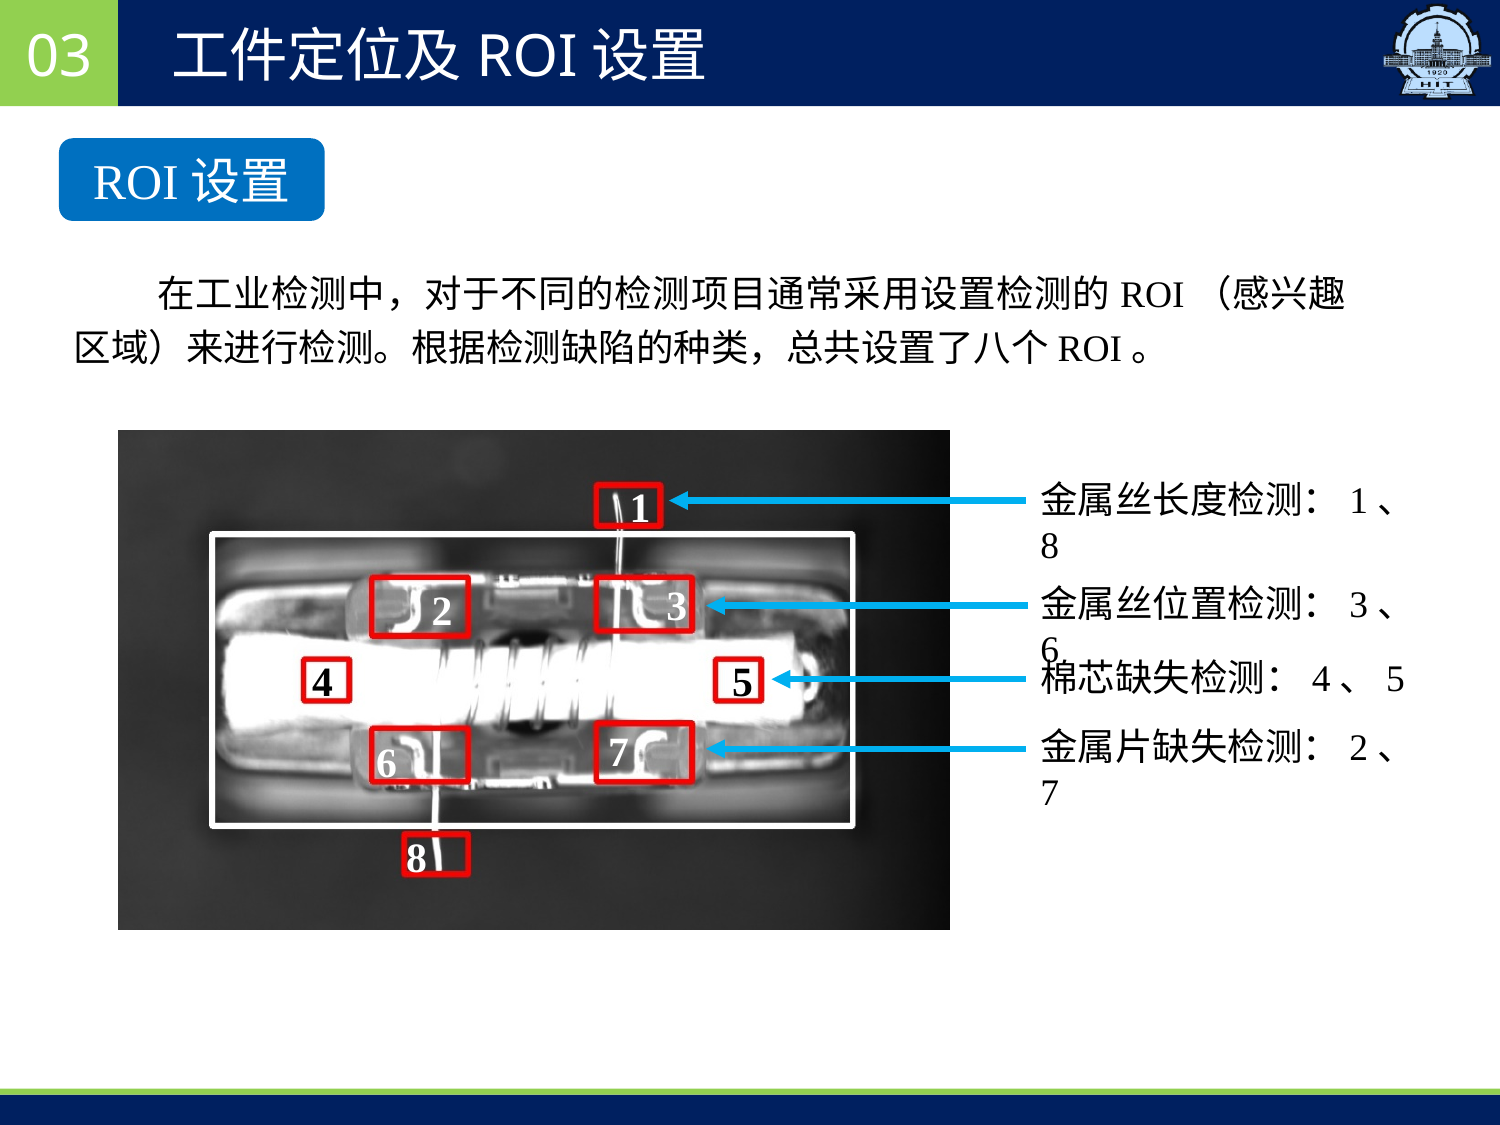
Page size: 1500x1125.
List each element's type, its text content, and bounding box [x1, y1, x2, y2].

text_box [297, 465, 772, 886]
list 工件定位及ROI设置 [156, 0, 1361, 107]
picture [772, 610, 950, 678]
text_box 棉芯缺失检测：4、5 [1025, 646, 1436, 707]
picture [772, 681, 950, 745]
text_box 金属丝长度检测：1、8 [1025, 468, 1436, 572]
text_box 在工业检测中，对于不同的检测项目通常采用设置检测的ROI（感兴趣区域）来进行检测。根据检测缺陷的种类，总共设置了八个ROI。 [59, 253, 1361, 377]
text_box 金属丝位置检测：3、6 [1025, 572, 1436, 646]
picture [118, 430, 950, 930]
text_box ROI设置 [58, 138, 325, 221]
text_box 金属片缺失检测：2、7 [1025, 715, 1436, 821]
picture [772, 505, 950, 601]
list 03 [0, 0, 119, 107]
